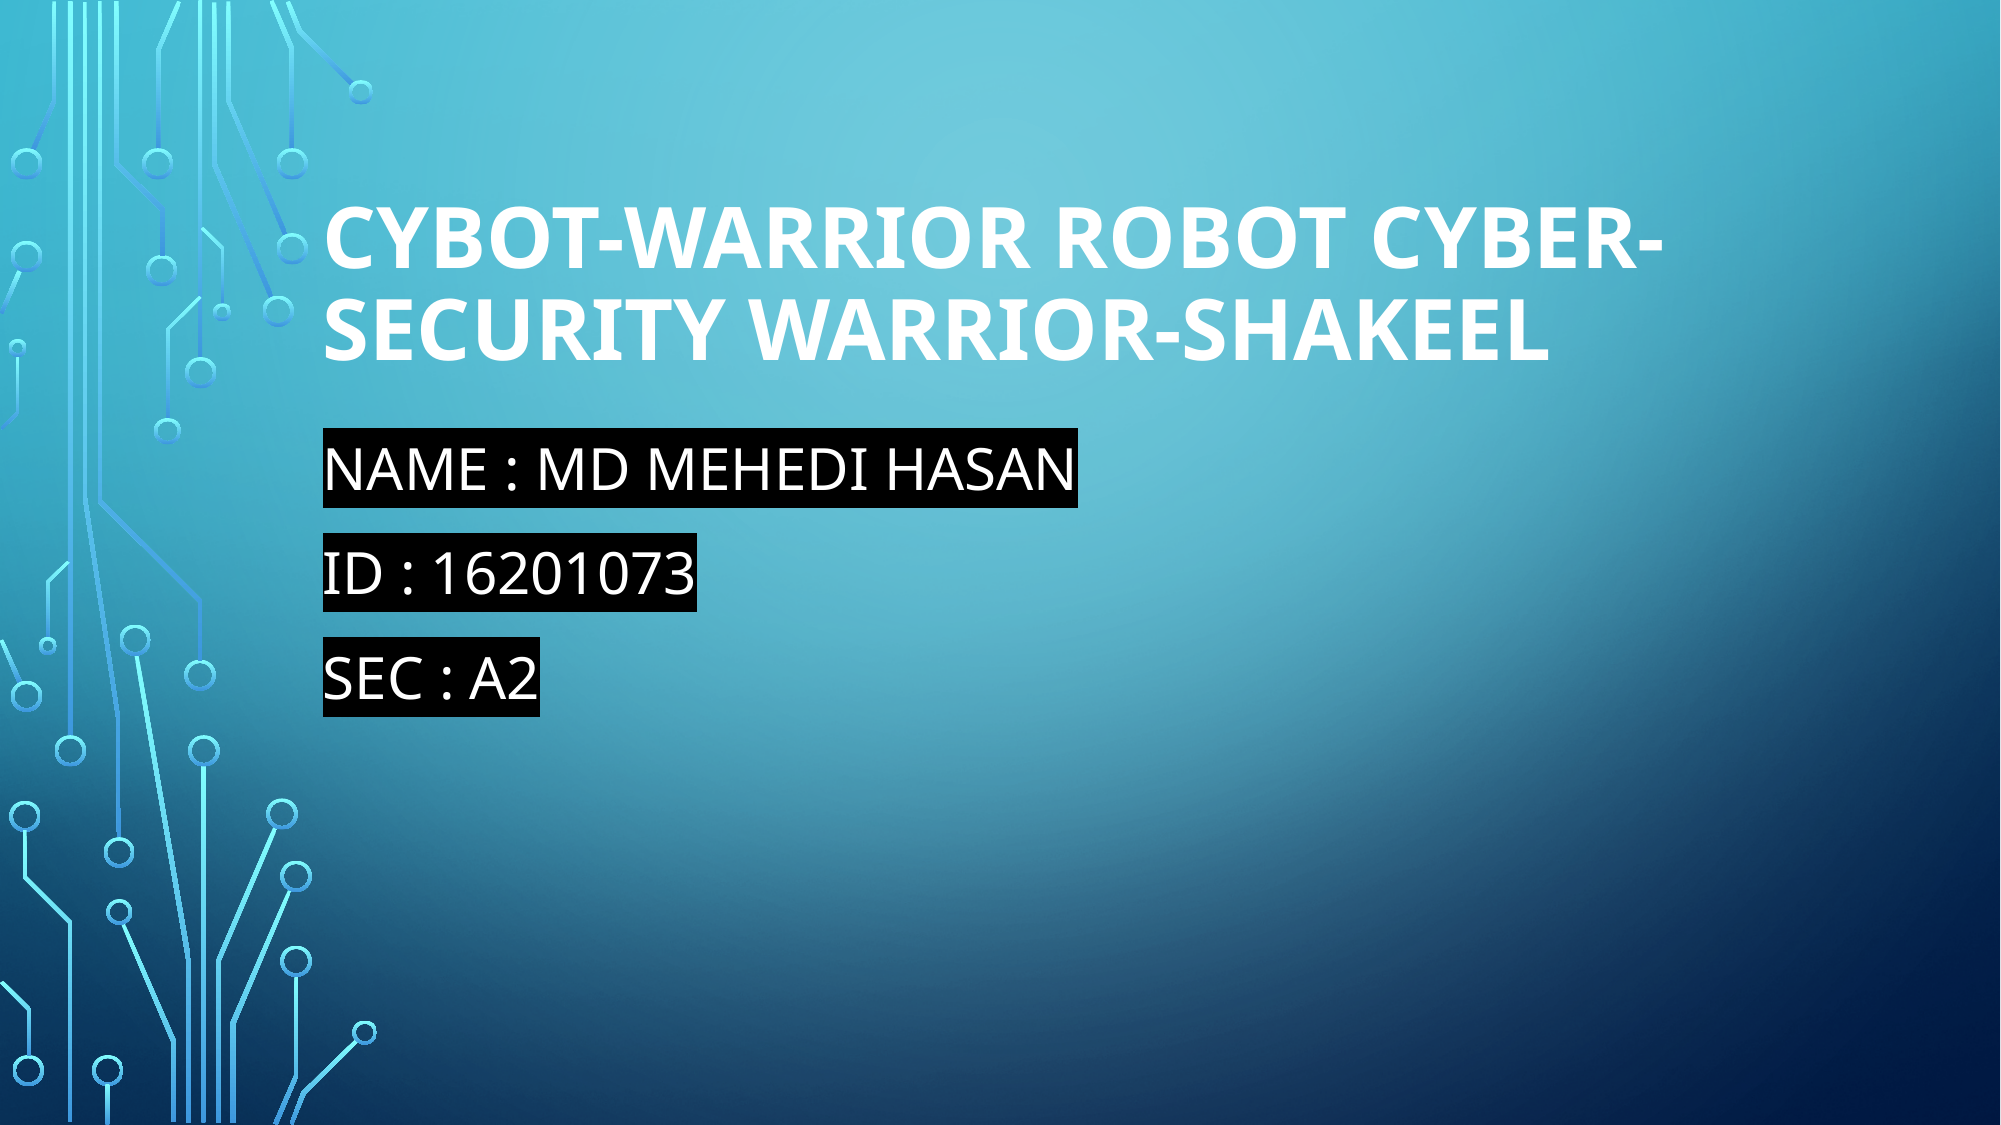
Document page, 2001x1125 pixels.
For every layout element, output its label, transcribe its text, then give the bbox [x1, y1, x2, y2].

subtitle Name : Md Mehedi Hasan ID : 16201073 SEC : A2 [307, 410, 1750, 863]
title CyBot-Warrior Robot Cyber-Security Warrior-Shakeel [307, 184, 1750, 387]
